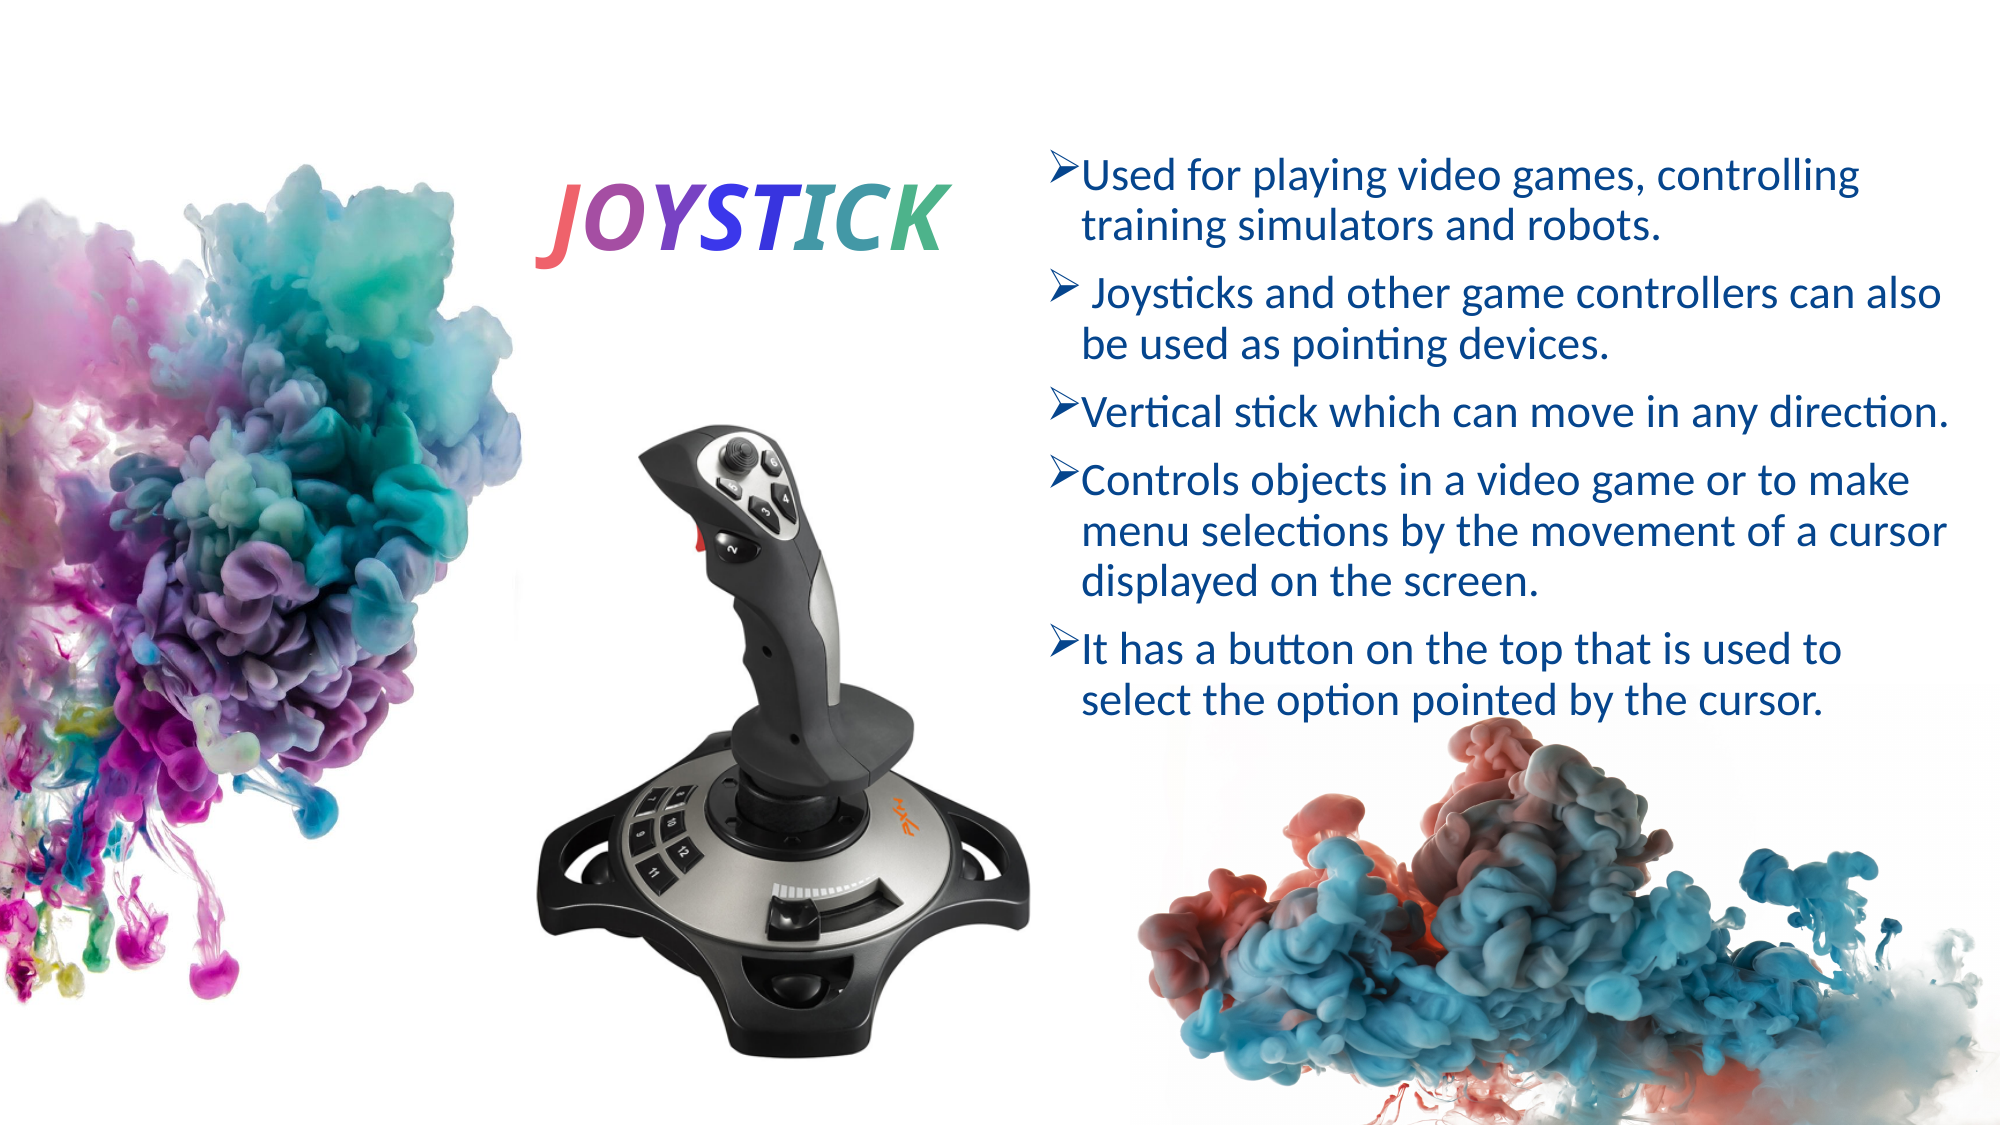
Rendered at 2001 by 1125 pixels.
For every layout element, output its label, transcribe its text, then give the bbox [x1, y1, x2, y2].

text_box Used for playing video games, controlling training simulators and robots. Joysticks and other game controllers can also be used as pointing devices. Vertical stick which can move in any direction. Controls objects in a video game or to make menu selections by the movement of a cursor displayed on the screen. It has a button on the top that is used to select the option pointed by the cursor. [1031, 142, 1974, 742]
picture [0, 93, 1032, 1125]
text_box JOYSTICK [536, 151, 959, 322]
picture [1132, 469, 2000, 1125]
